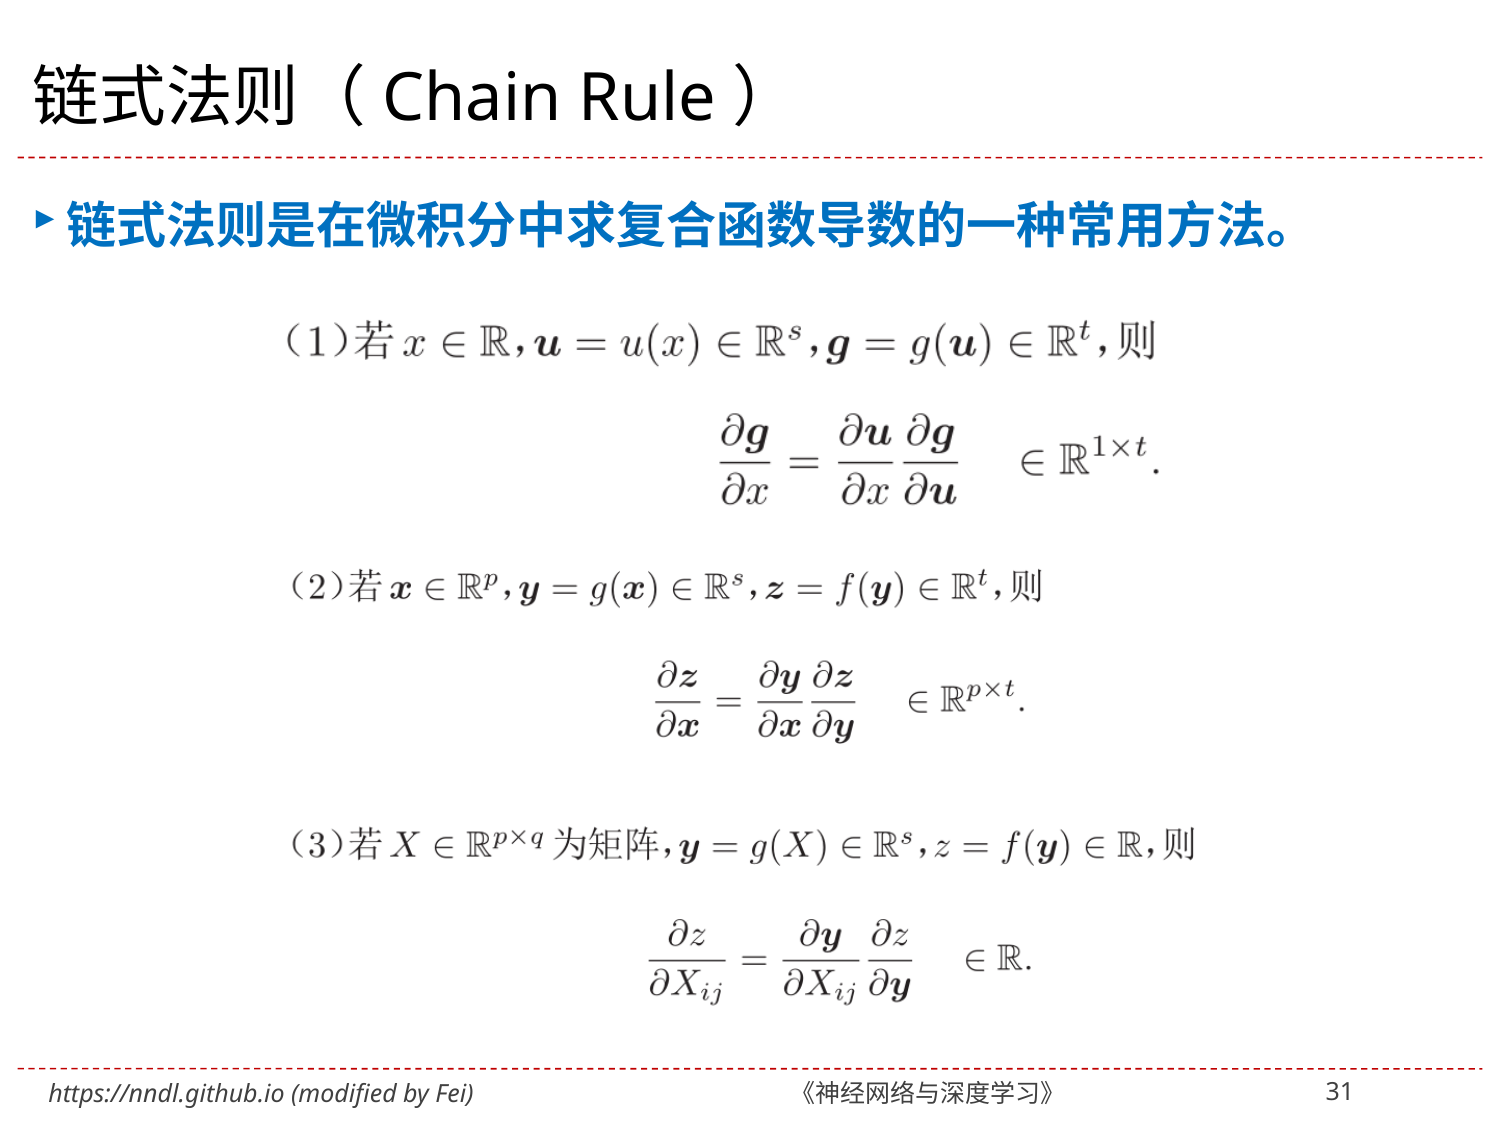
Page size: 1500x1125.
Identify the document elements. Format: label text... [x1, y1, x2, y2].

title 链式法则（Chain Rule） [17, 24, 1483, 142]
list 链式法则是在微积分中求复合函数导数的一种常用方法。 [17, 173, 1483, 286]
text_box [280, 294, 1220, 1039]
